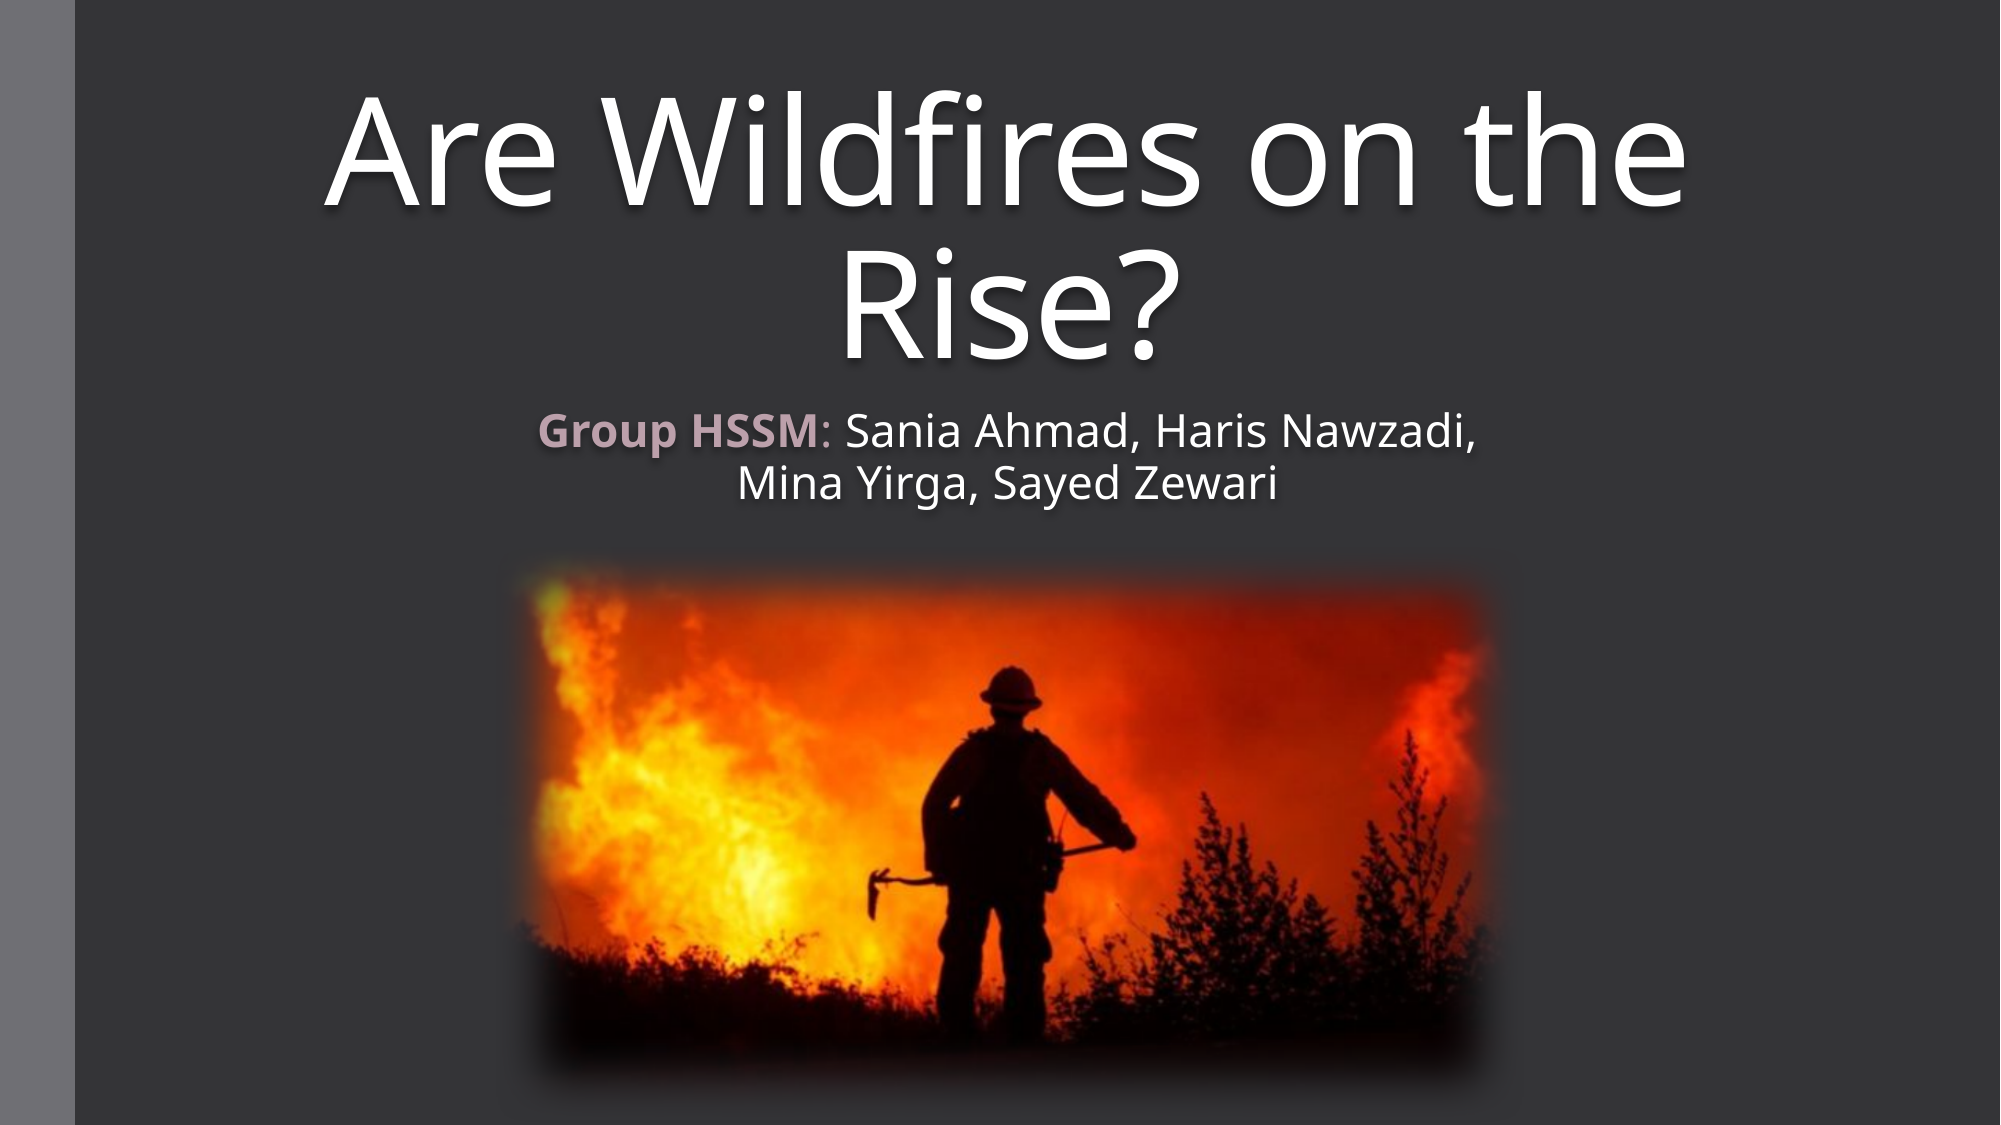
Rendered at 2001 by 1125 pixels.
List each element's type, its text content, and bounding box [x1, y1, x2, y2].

picture [493, 544, 1526, 1125]
subtitle Group HSSM: Sania Ahmad, Haris Nawzadi, Mina Yirga, Sayed Zewari [482, 398, 1533, 560]
title Are Wildfires on the Rise? [265, 5, 1750, 397]
